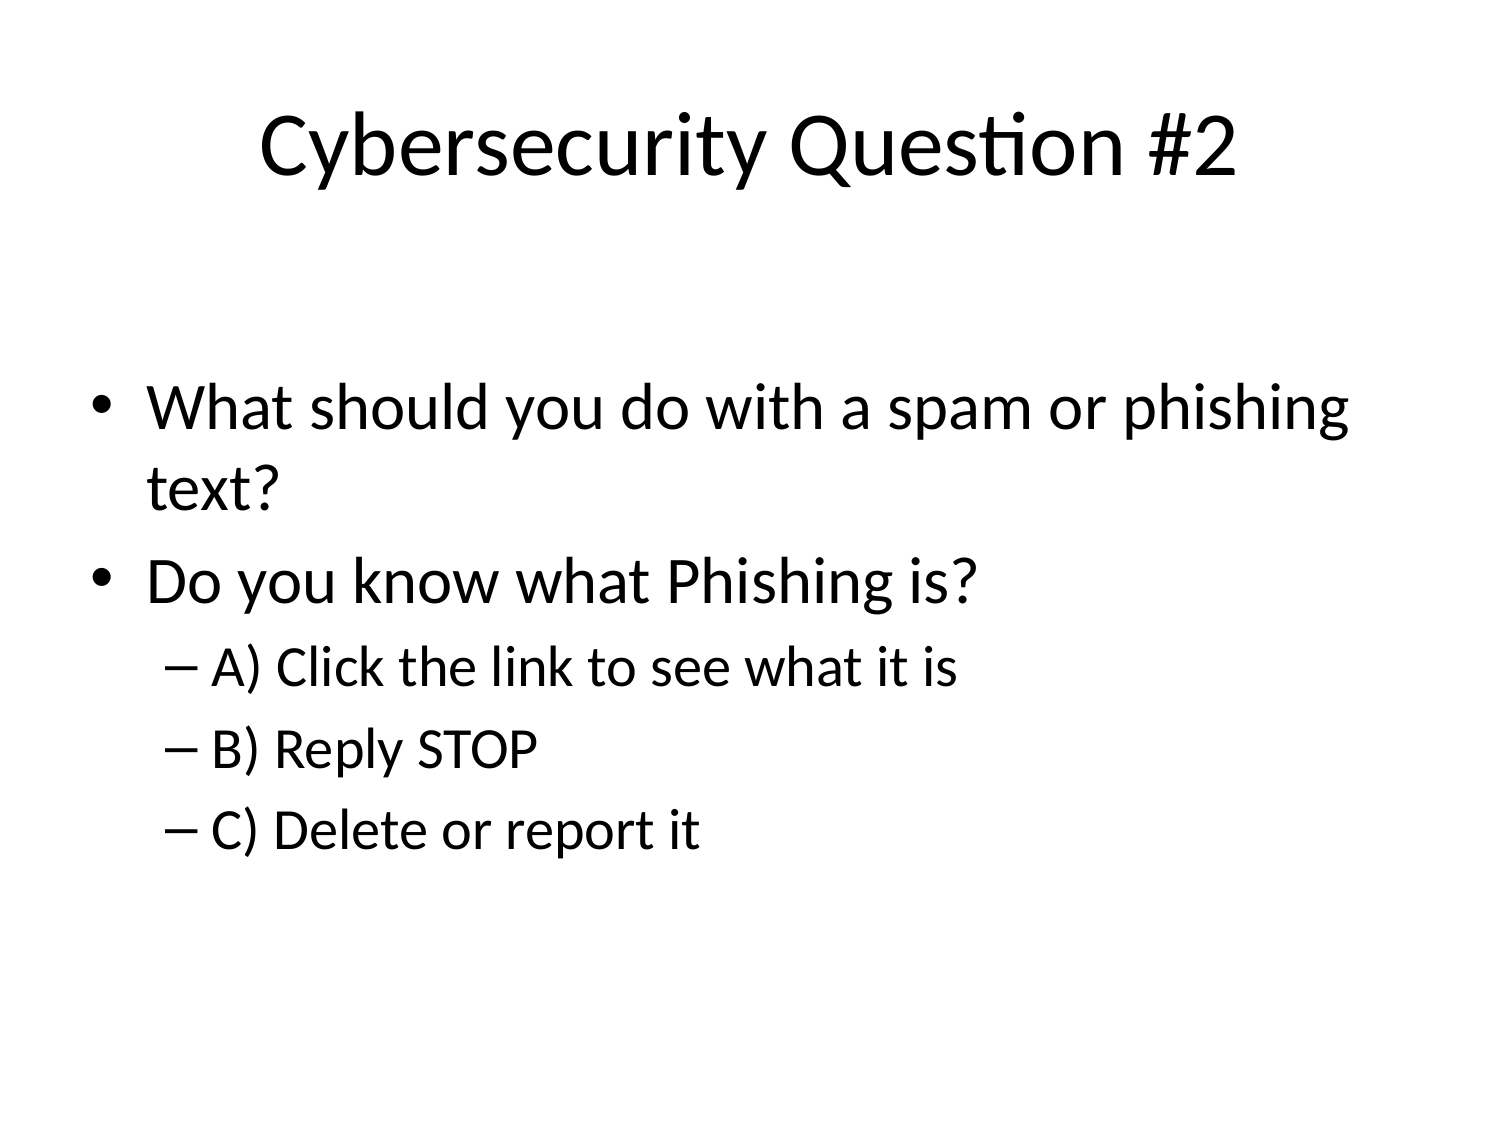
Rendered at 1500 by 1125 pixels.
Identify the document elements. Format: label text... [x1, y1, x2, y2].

title Cybersecurity Question #2 [75, 45, 1425, 233]
list What should you do with a spam or phishing text? Do you know what Phishing is? A) Click the link to see what it is B) Reply STOP C) Delete or report it [75, 262, 1425, 1005]
